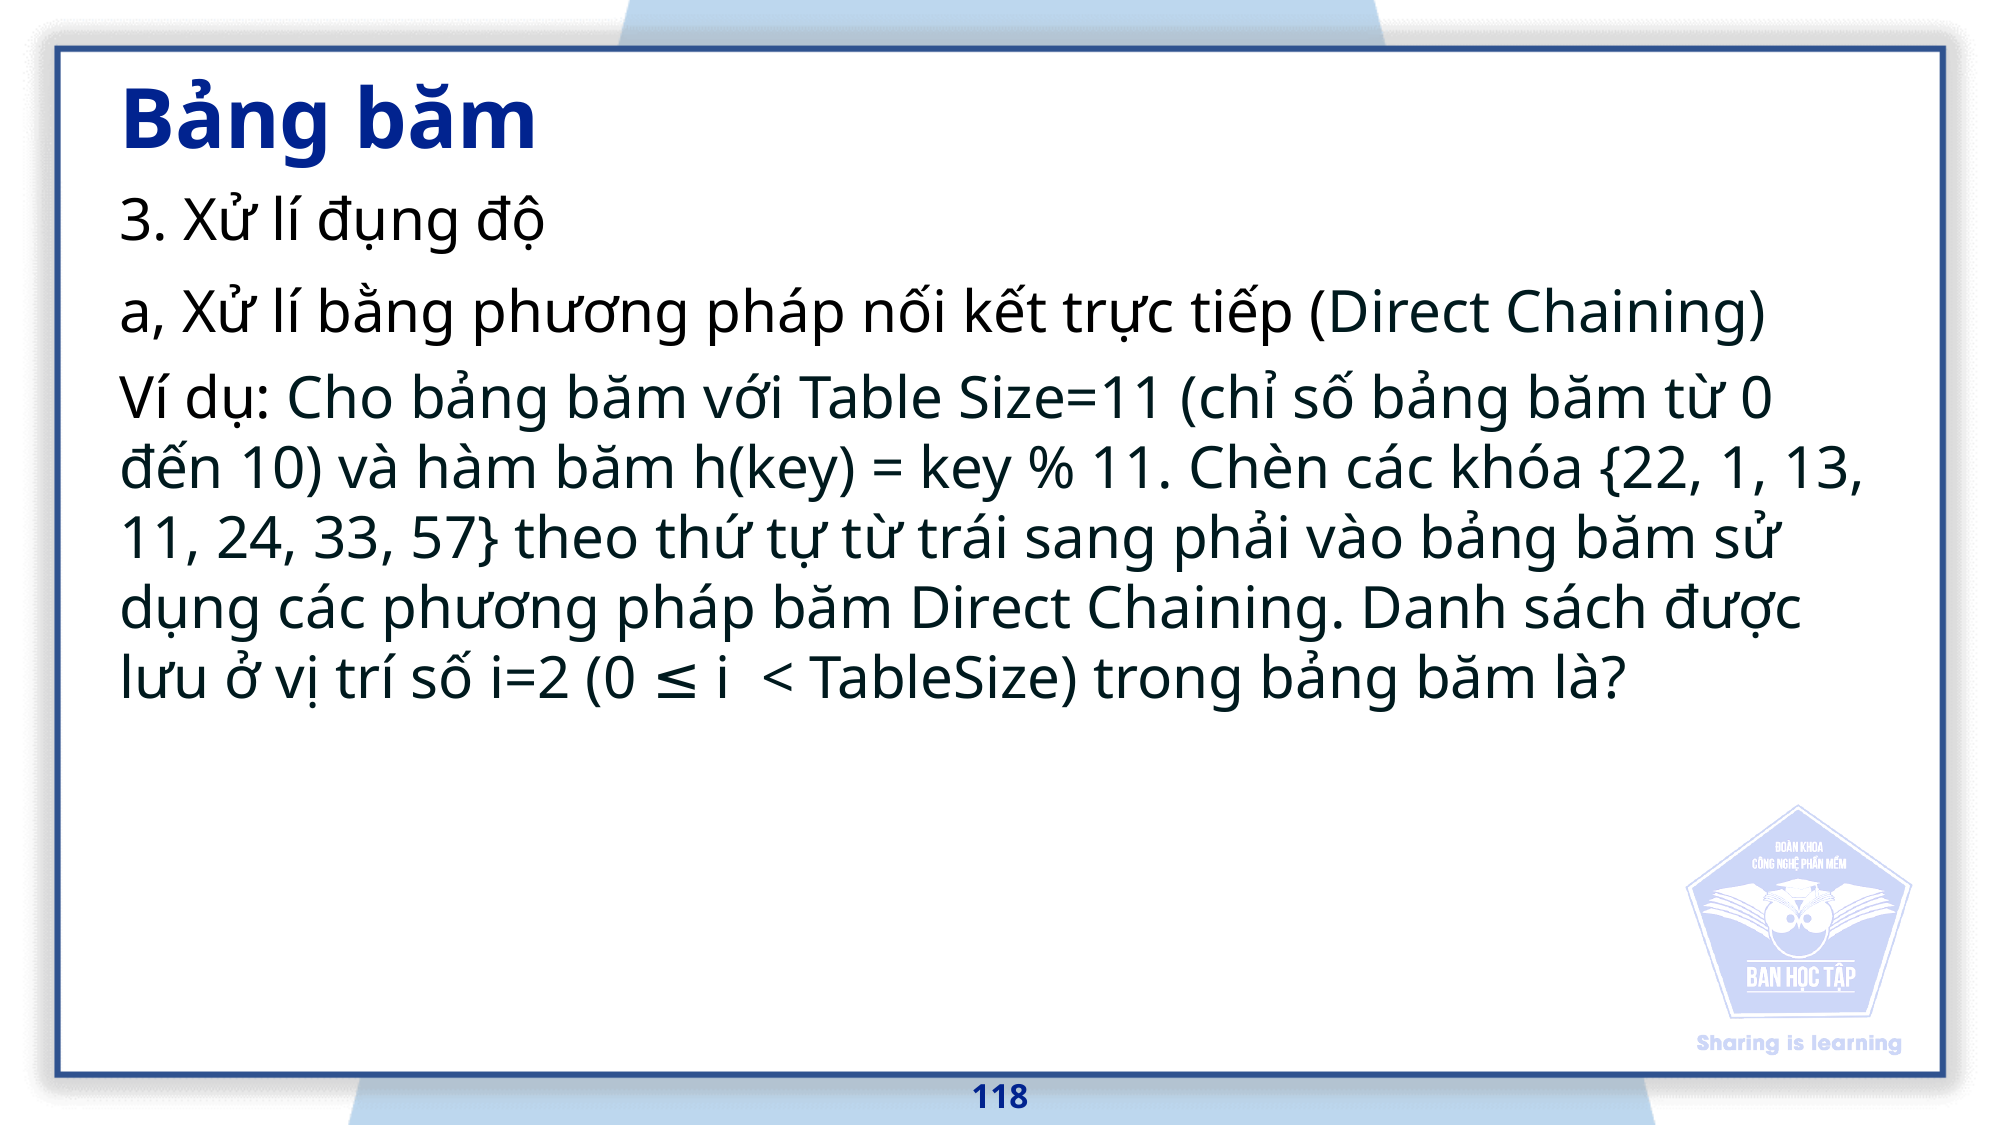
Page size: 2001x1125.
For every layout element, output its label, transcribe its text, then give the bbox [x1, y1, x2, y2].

title Bảng băm [104, 54, 1896, 170]
text_box 3. Xử lí đụng độ a, Xử lí bằng phương pháp nối kết trực tiếp (Direct Chaining) Ví dụ: Cho bảng băm với Table Size=11 (chỉ số bảng băm từ 0 đến 10) và hàm băm h(key) = key % 11. Chèn các khóa {22, 1, 13, 11, 24, 33, 57} theo thứ tự từ trái sang phải vào bảng băm sử dụng các phương pháp băm Direct Chaining. Danh sách được lưu ở vị trí số i=2 (0 ≤ i < TableSize) trong bảng băm là? [104, 170, 1896, 1125]
picture [0, 0, 2001, 1125]
